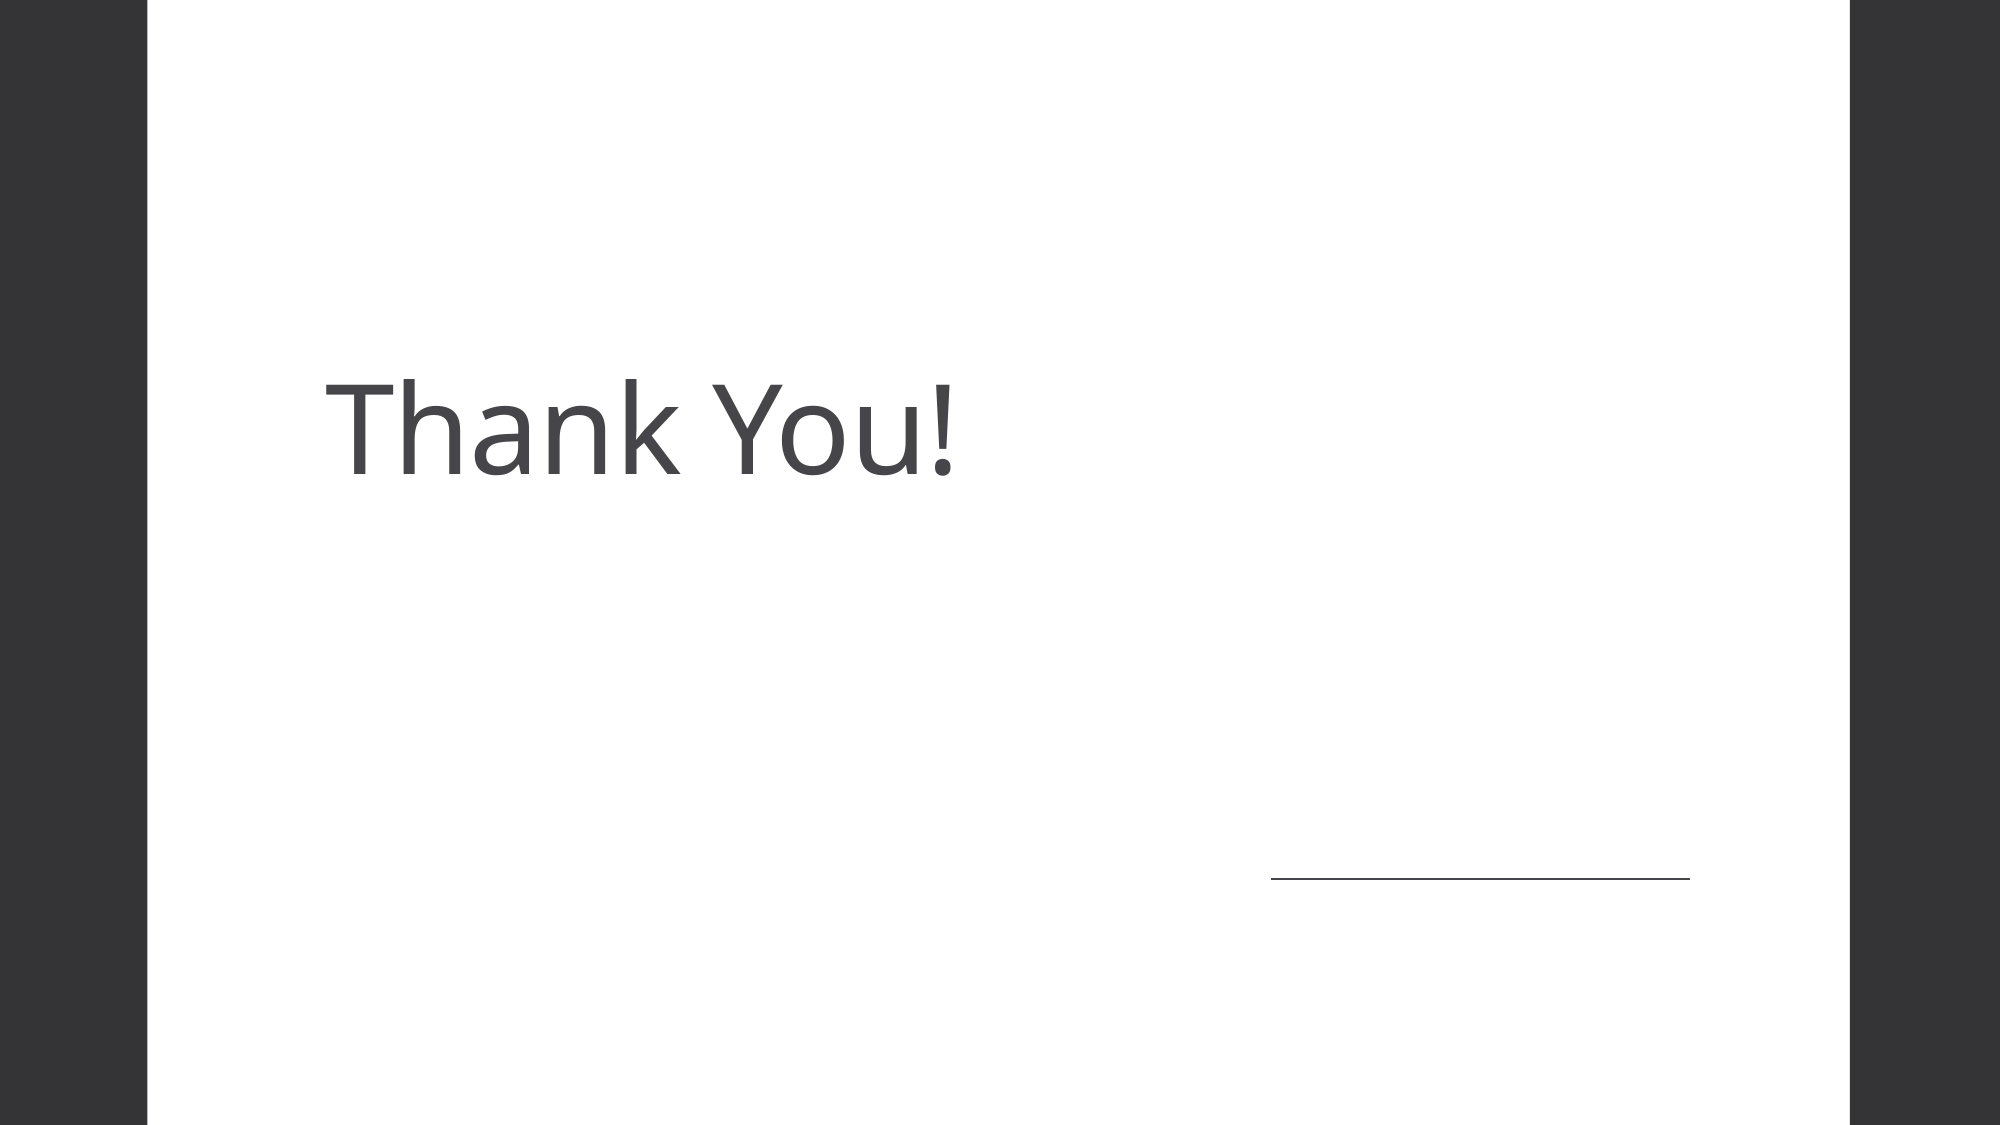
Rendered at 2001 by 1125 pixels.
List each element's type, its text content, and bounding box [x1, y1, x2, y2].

text_box [0, 0, 149, 1125]
text_box [149, 0, 1849, 1125]
text_box [1849, 0, 2000, 1125]
title Thank You! [310, 118, 1690, 755]
